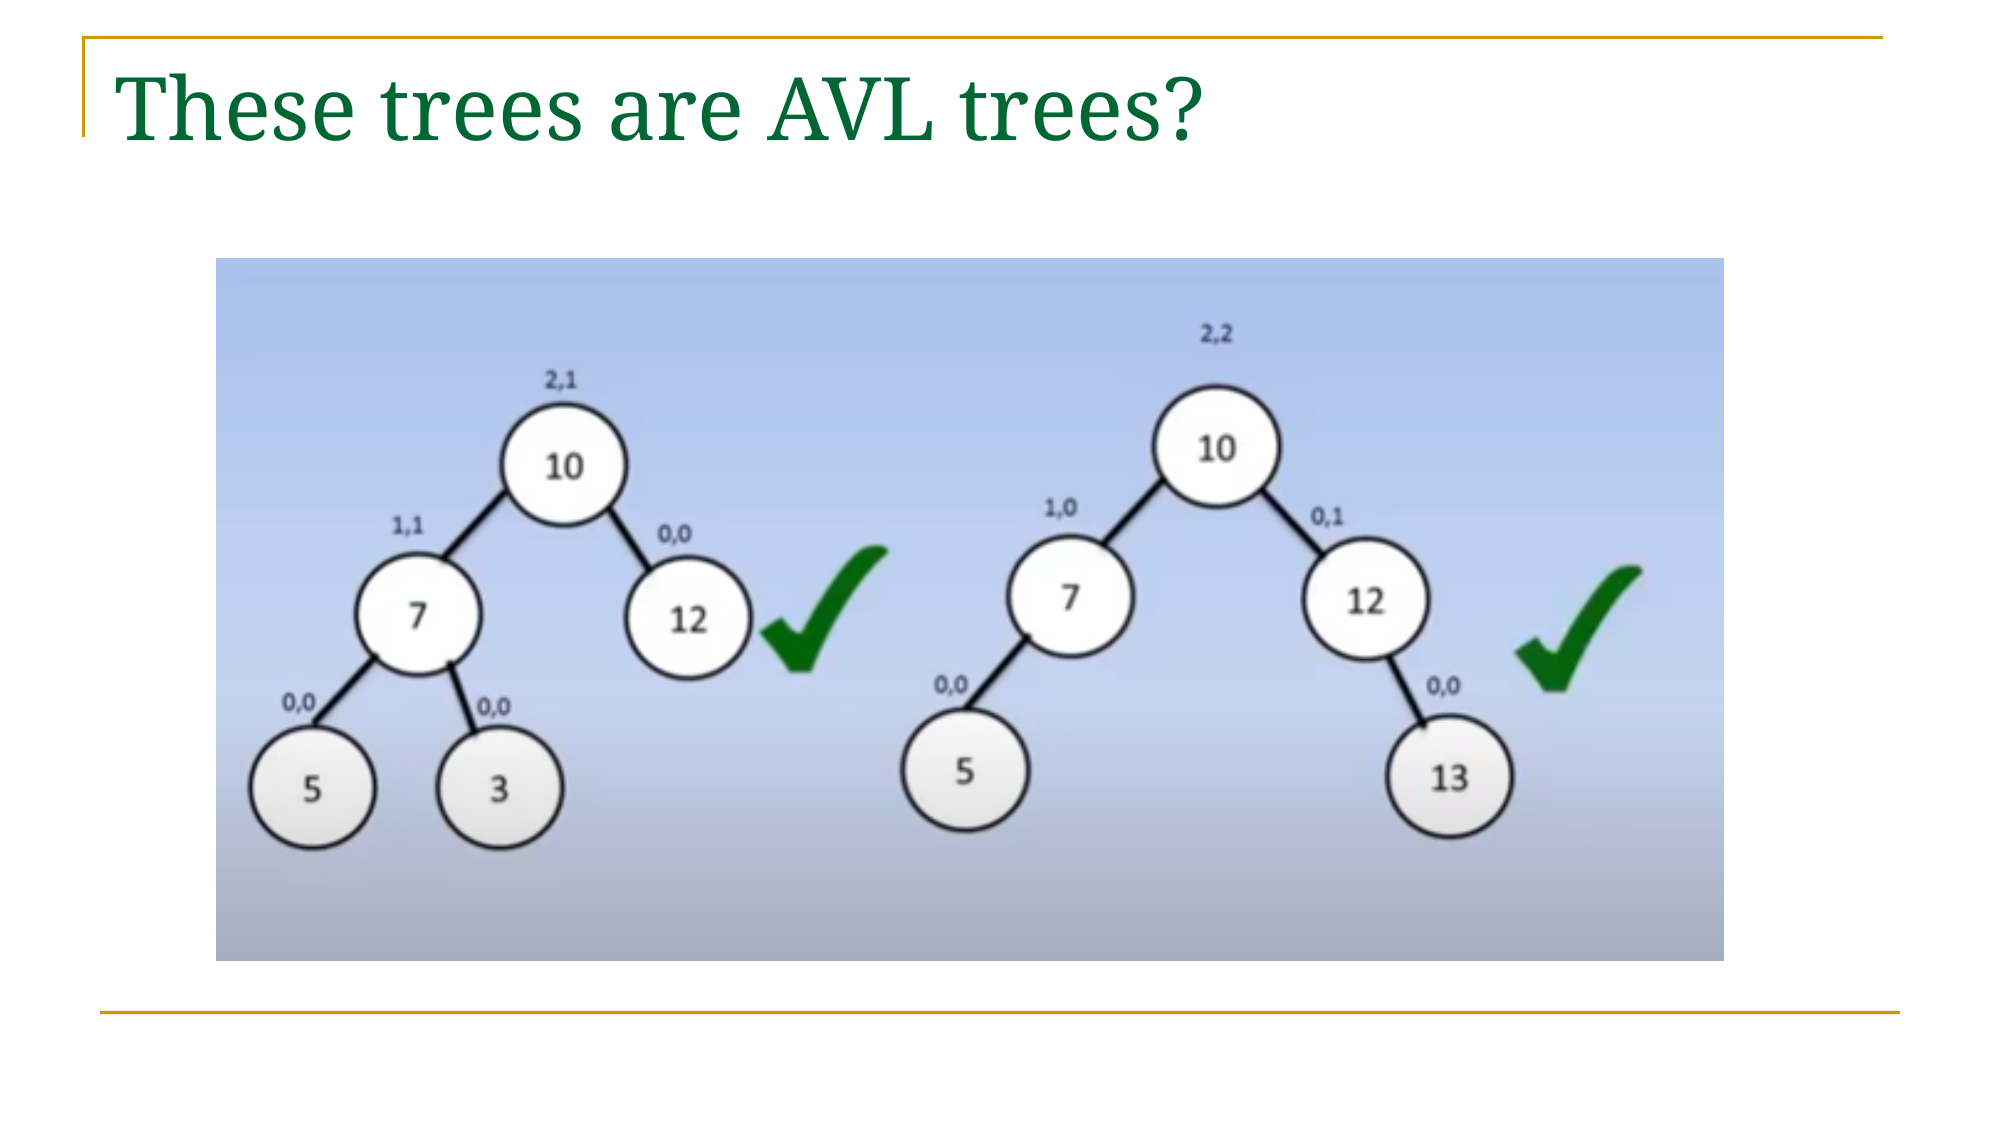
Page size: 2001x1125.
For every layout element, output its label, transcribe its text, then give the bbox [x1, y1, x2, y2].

picture [216, 258, 1724, 961]
title These trees are AVL trees? [99, 45, 1900, 233]
